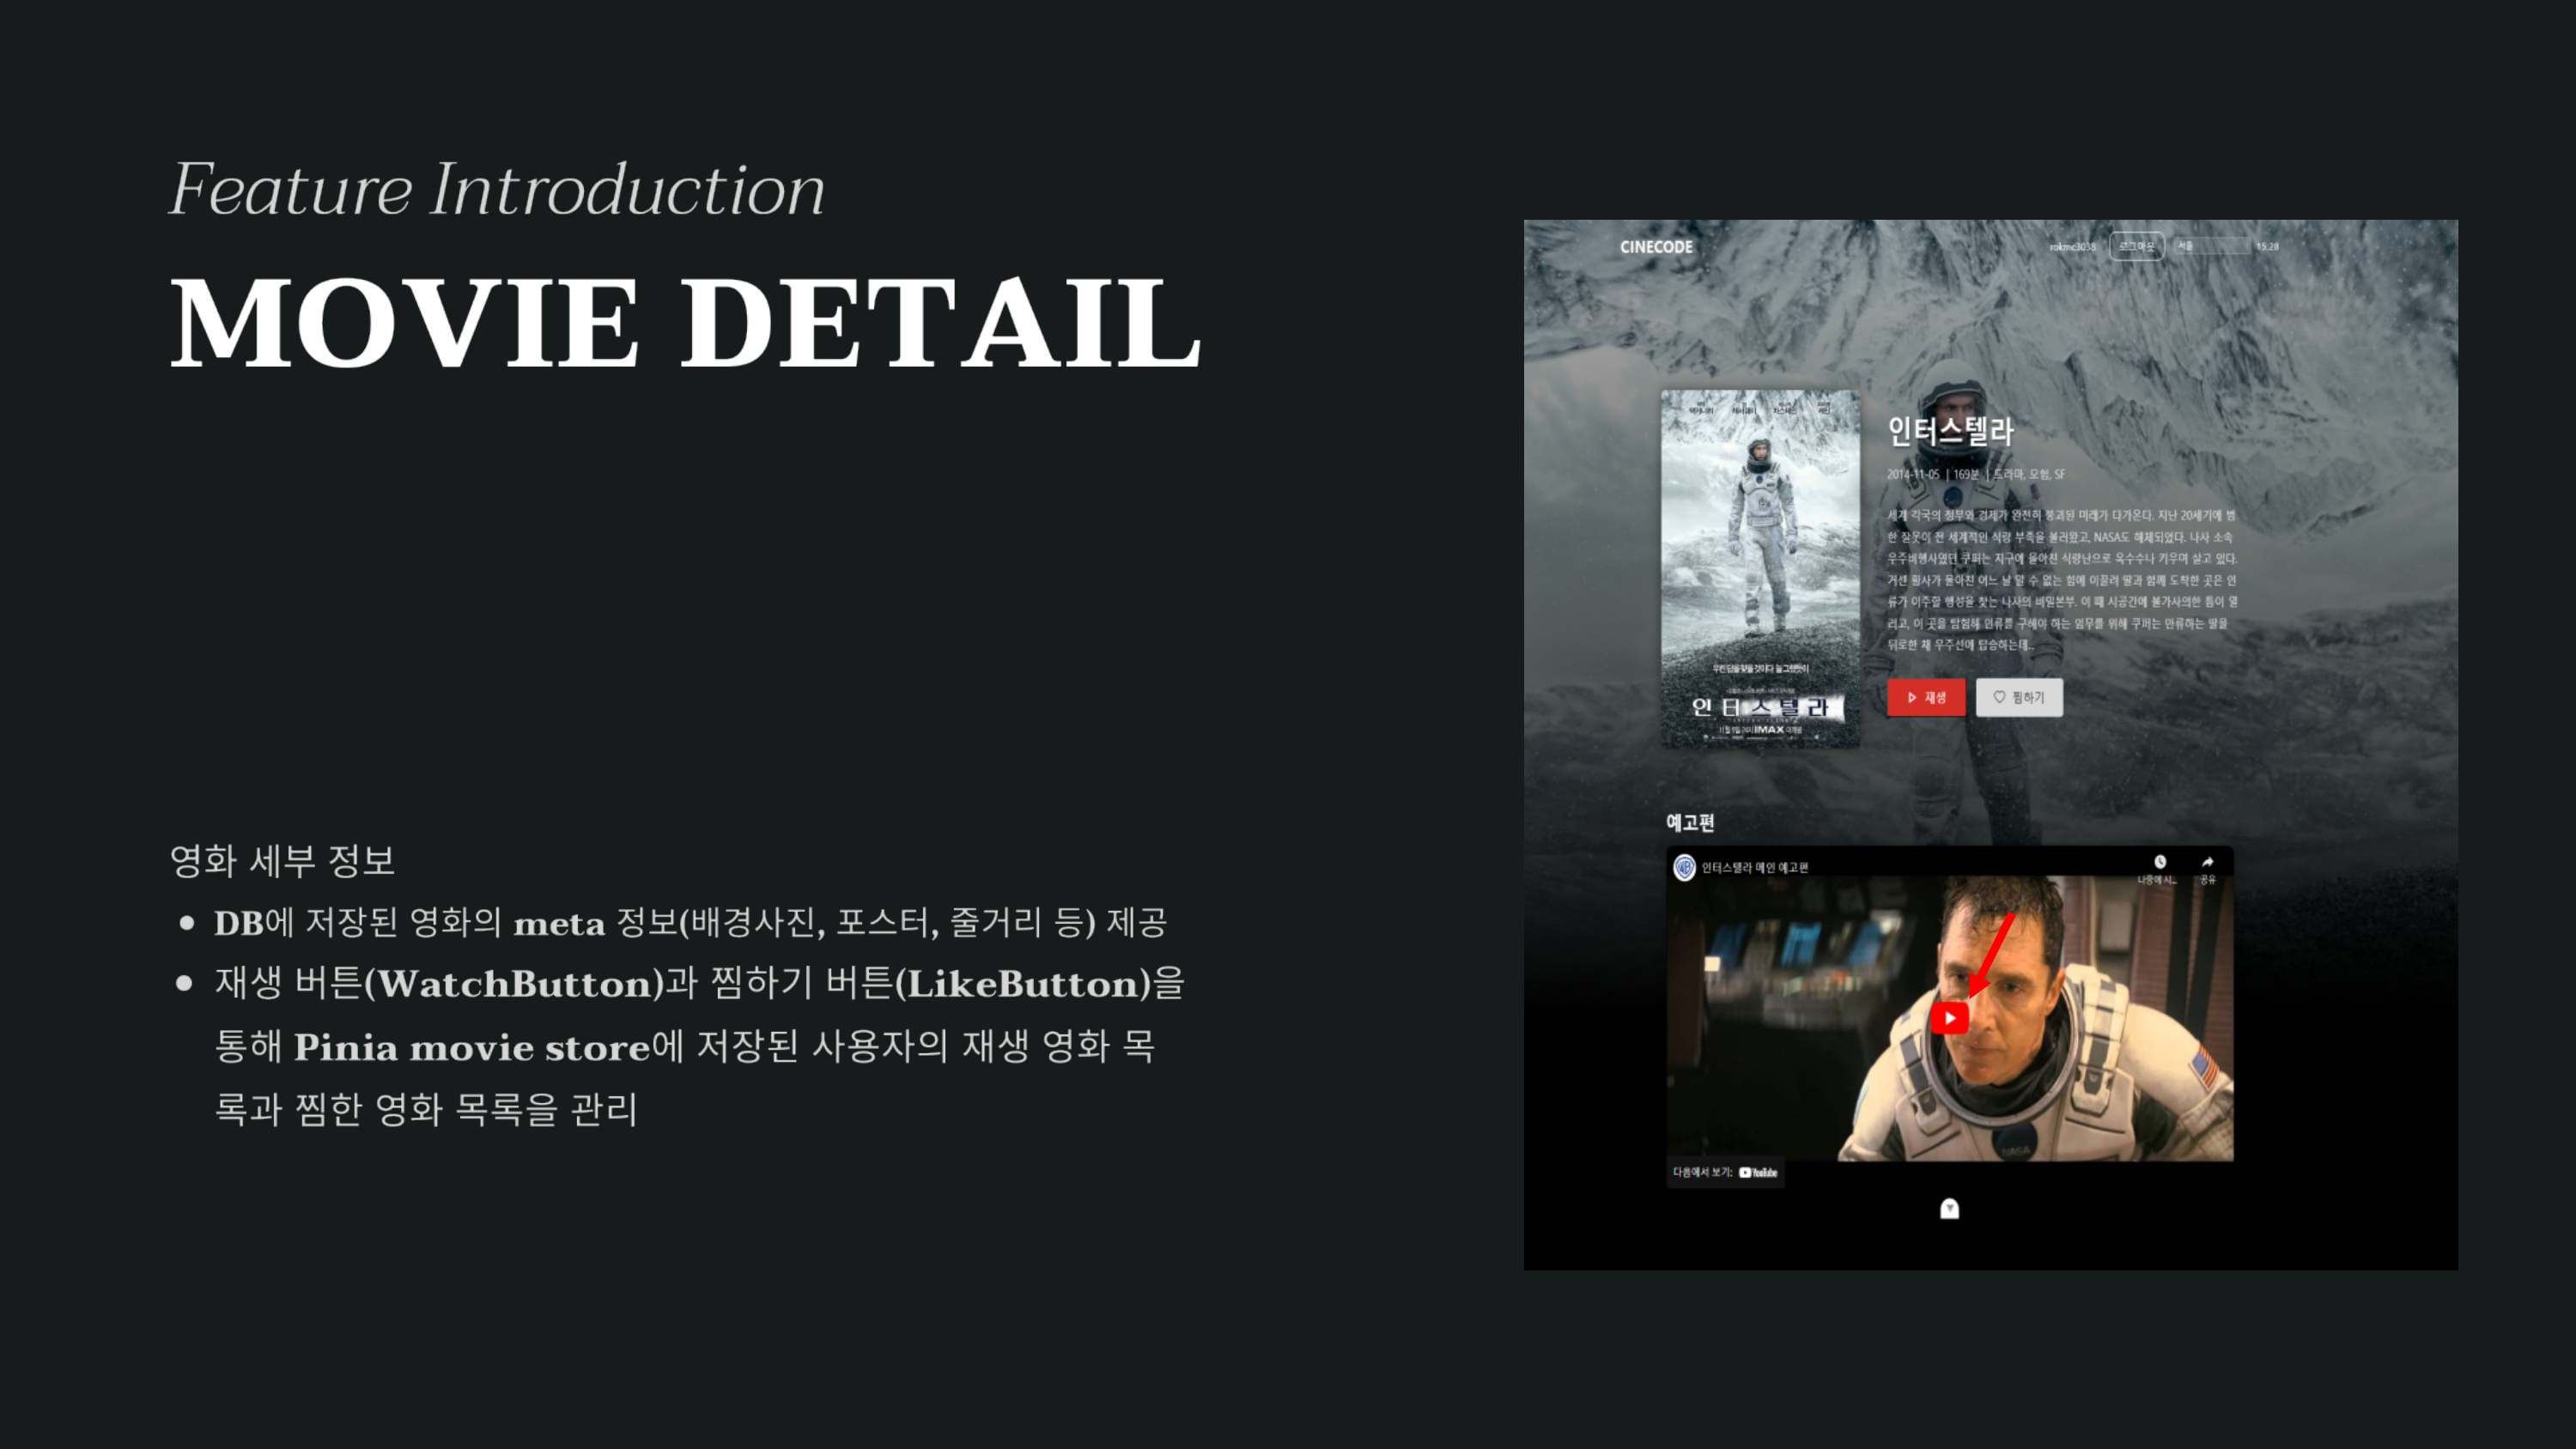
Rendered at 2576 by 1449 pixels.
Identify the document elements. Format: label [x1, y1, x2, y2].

picture [1523, 219, 2458, 1270]
picture [131, 118, 1319, 706]
picture [157, 821, 1226, 1186]
text_box [1969, 912, 2013, 1000]
